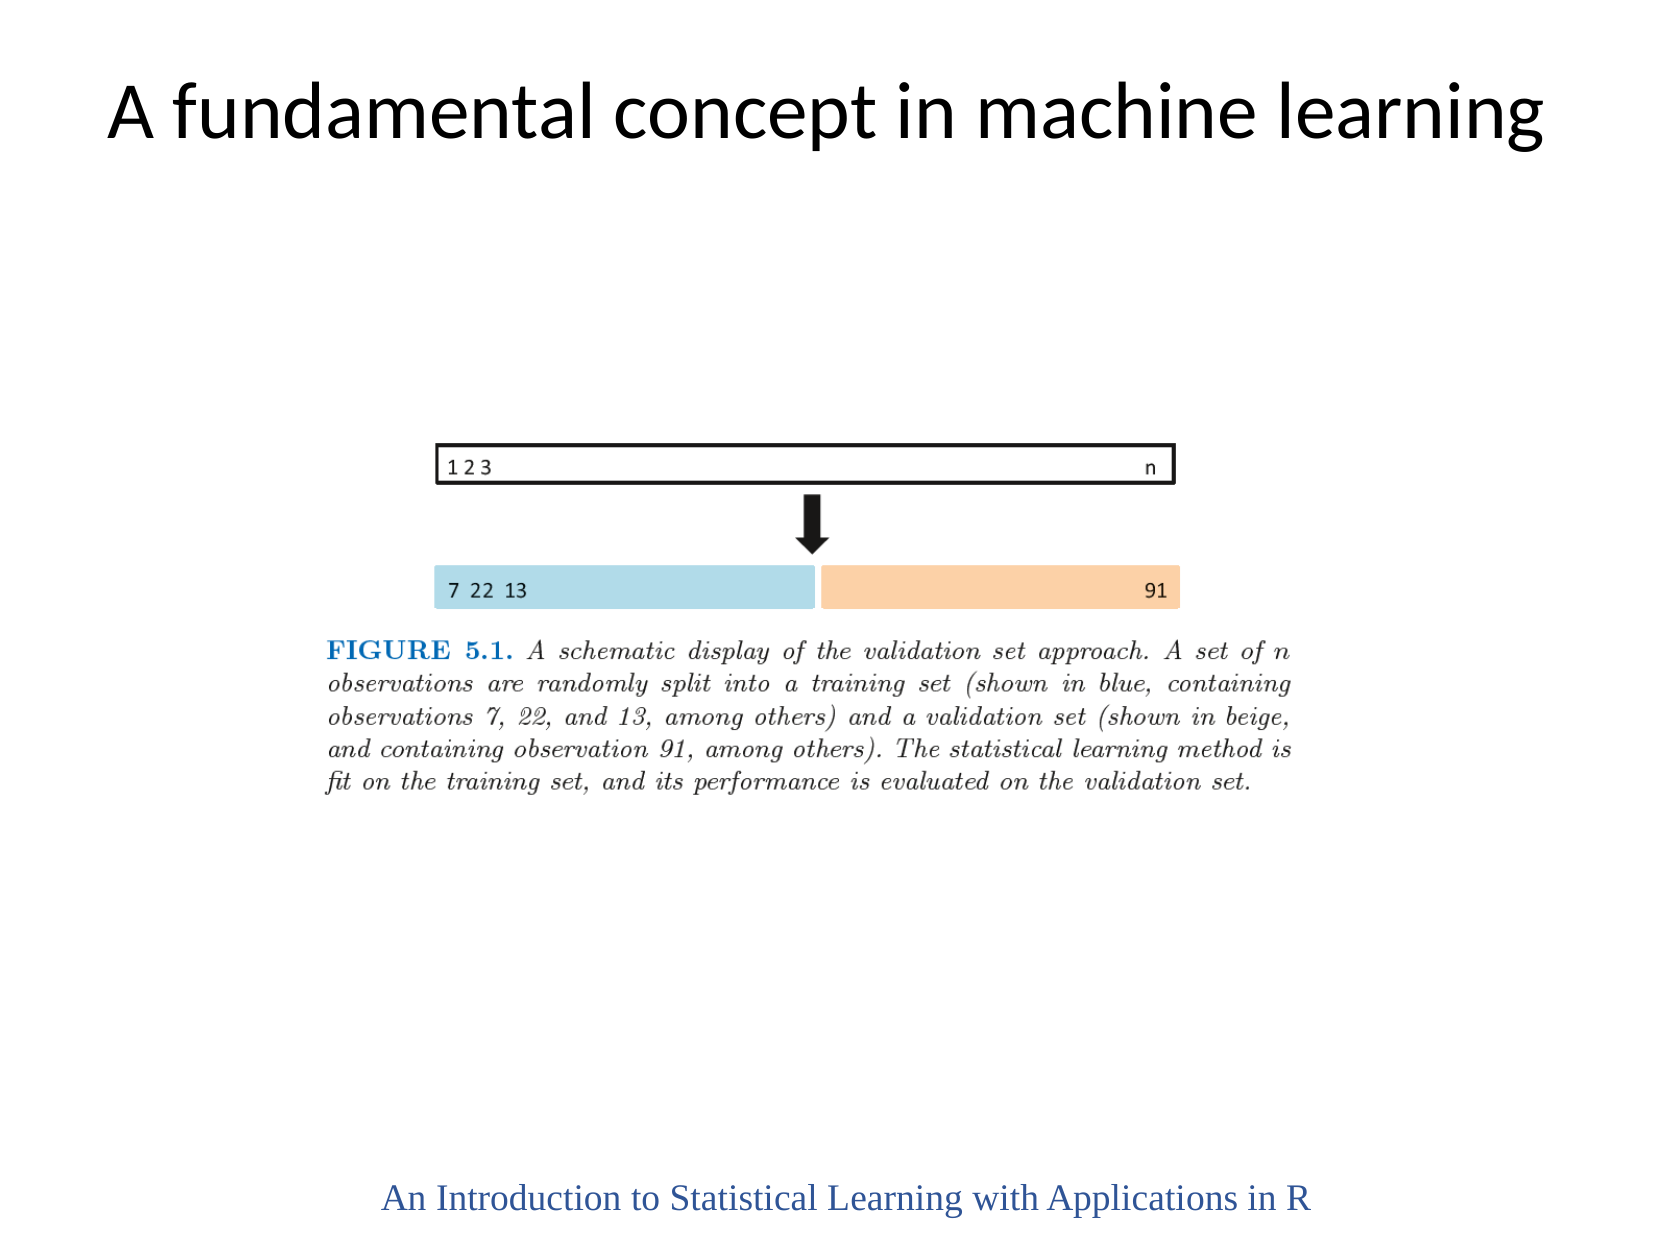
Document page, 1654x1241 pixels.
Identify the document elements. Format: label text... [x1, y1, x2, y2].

text_box A fundamental concept in machine learning [56, 48, 1597, 184]
picture [280, 416, 1373, 824]
text_box An Introduction to Statistical Learning with Applications in R [188, 1164, 1506, 1226]
